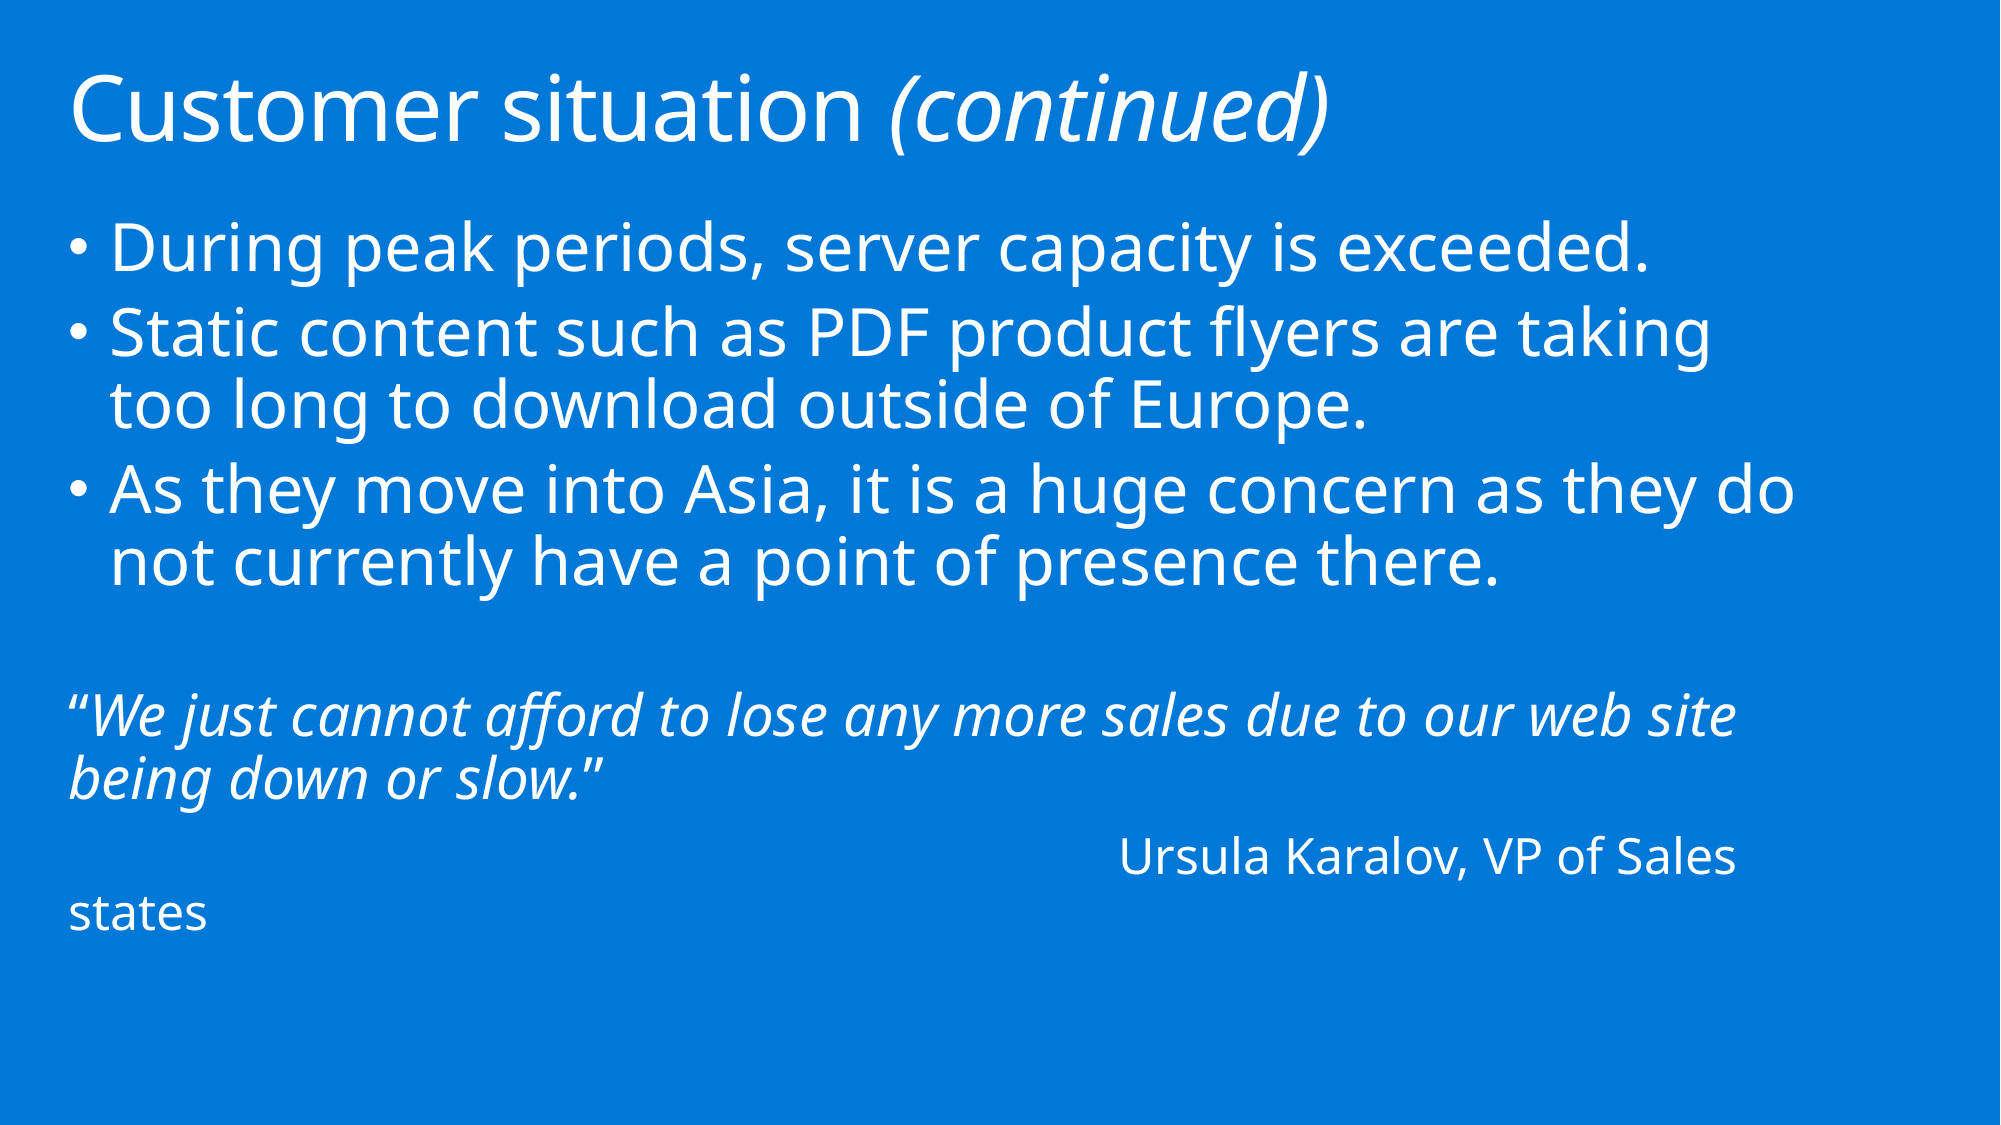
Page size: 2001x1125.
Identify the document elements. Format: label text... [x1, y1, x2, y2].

list During peak periods, server capacity is exceeded. Static content such as PDF product flyers are taking too long to download outside of Europe. As they move into Asia, it is a huge concern as they do not currently have a point of presence there. “We just cannot afford to lose any more sales due to our web site being down or slow.” Ursula Karalov, VP of Sales states [44, 198, 1853, 922]
title Customer situation (continued) [44, 47, 1930, 195]
